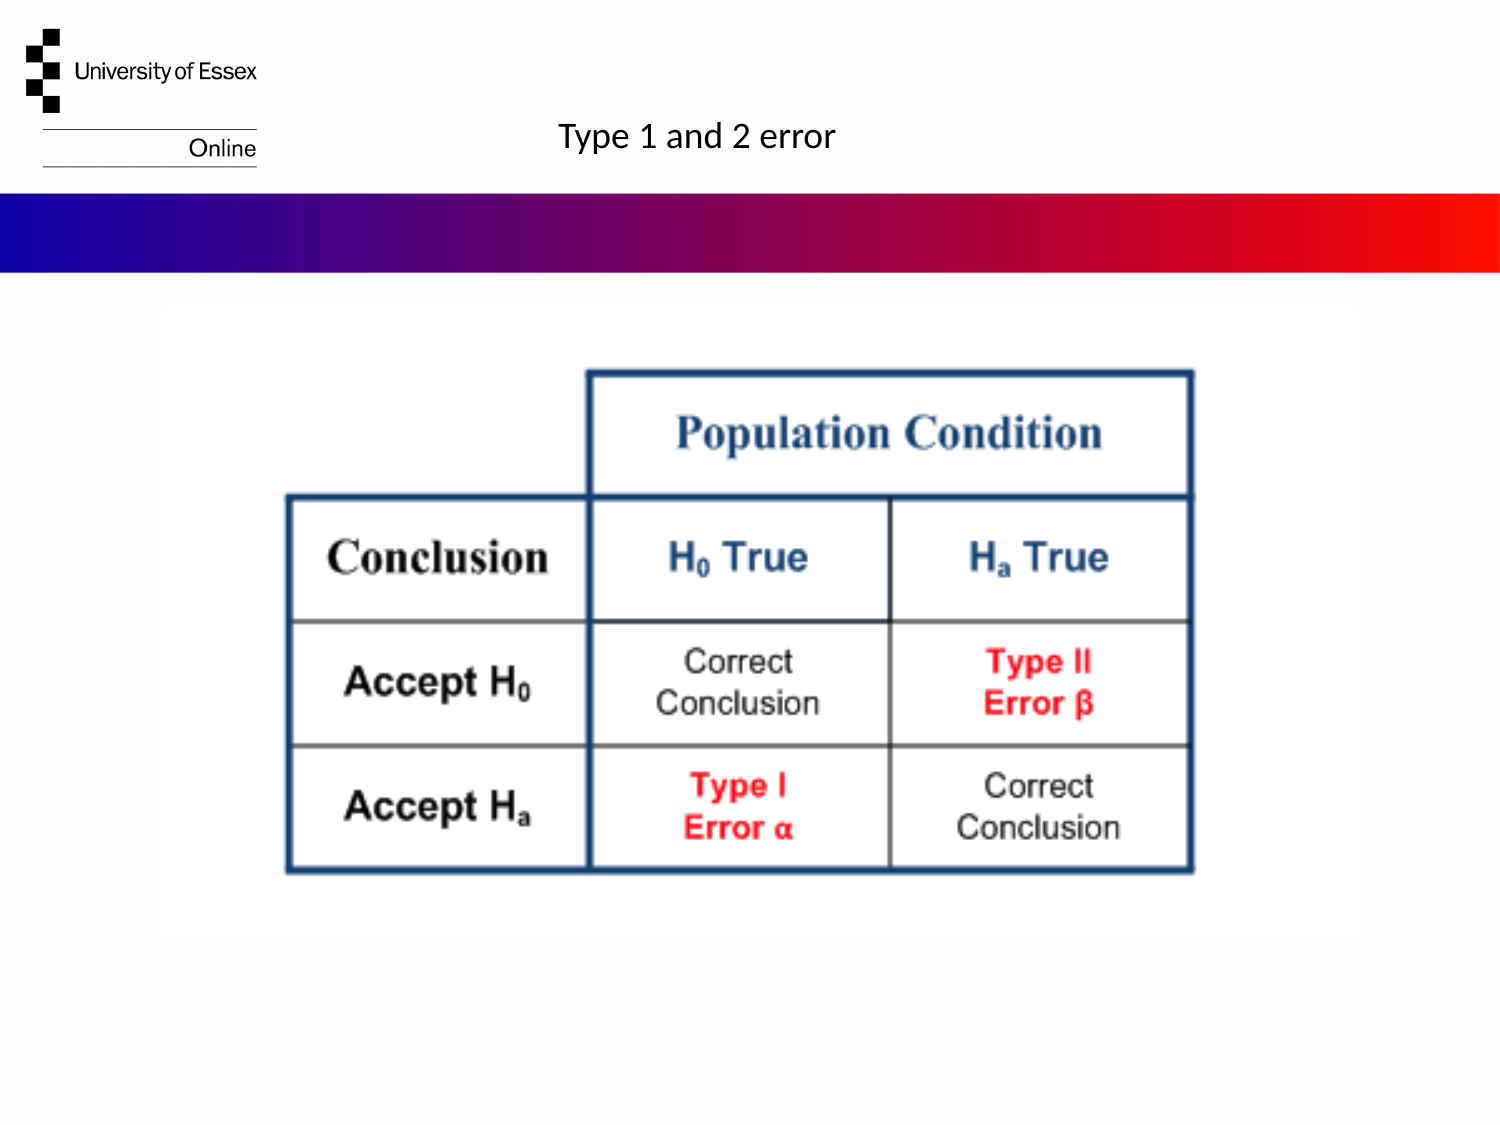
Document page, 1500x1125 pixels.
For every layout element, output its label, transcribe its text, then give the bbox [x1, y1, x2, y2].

picture [0, 0, 1500, 1125]
text_box Type 1 and 2 error [543, 104, 852, 164]
